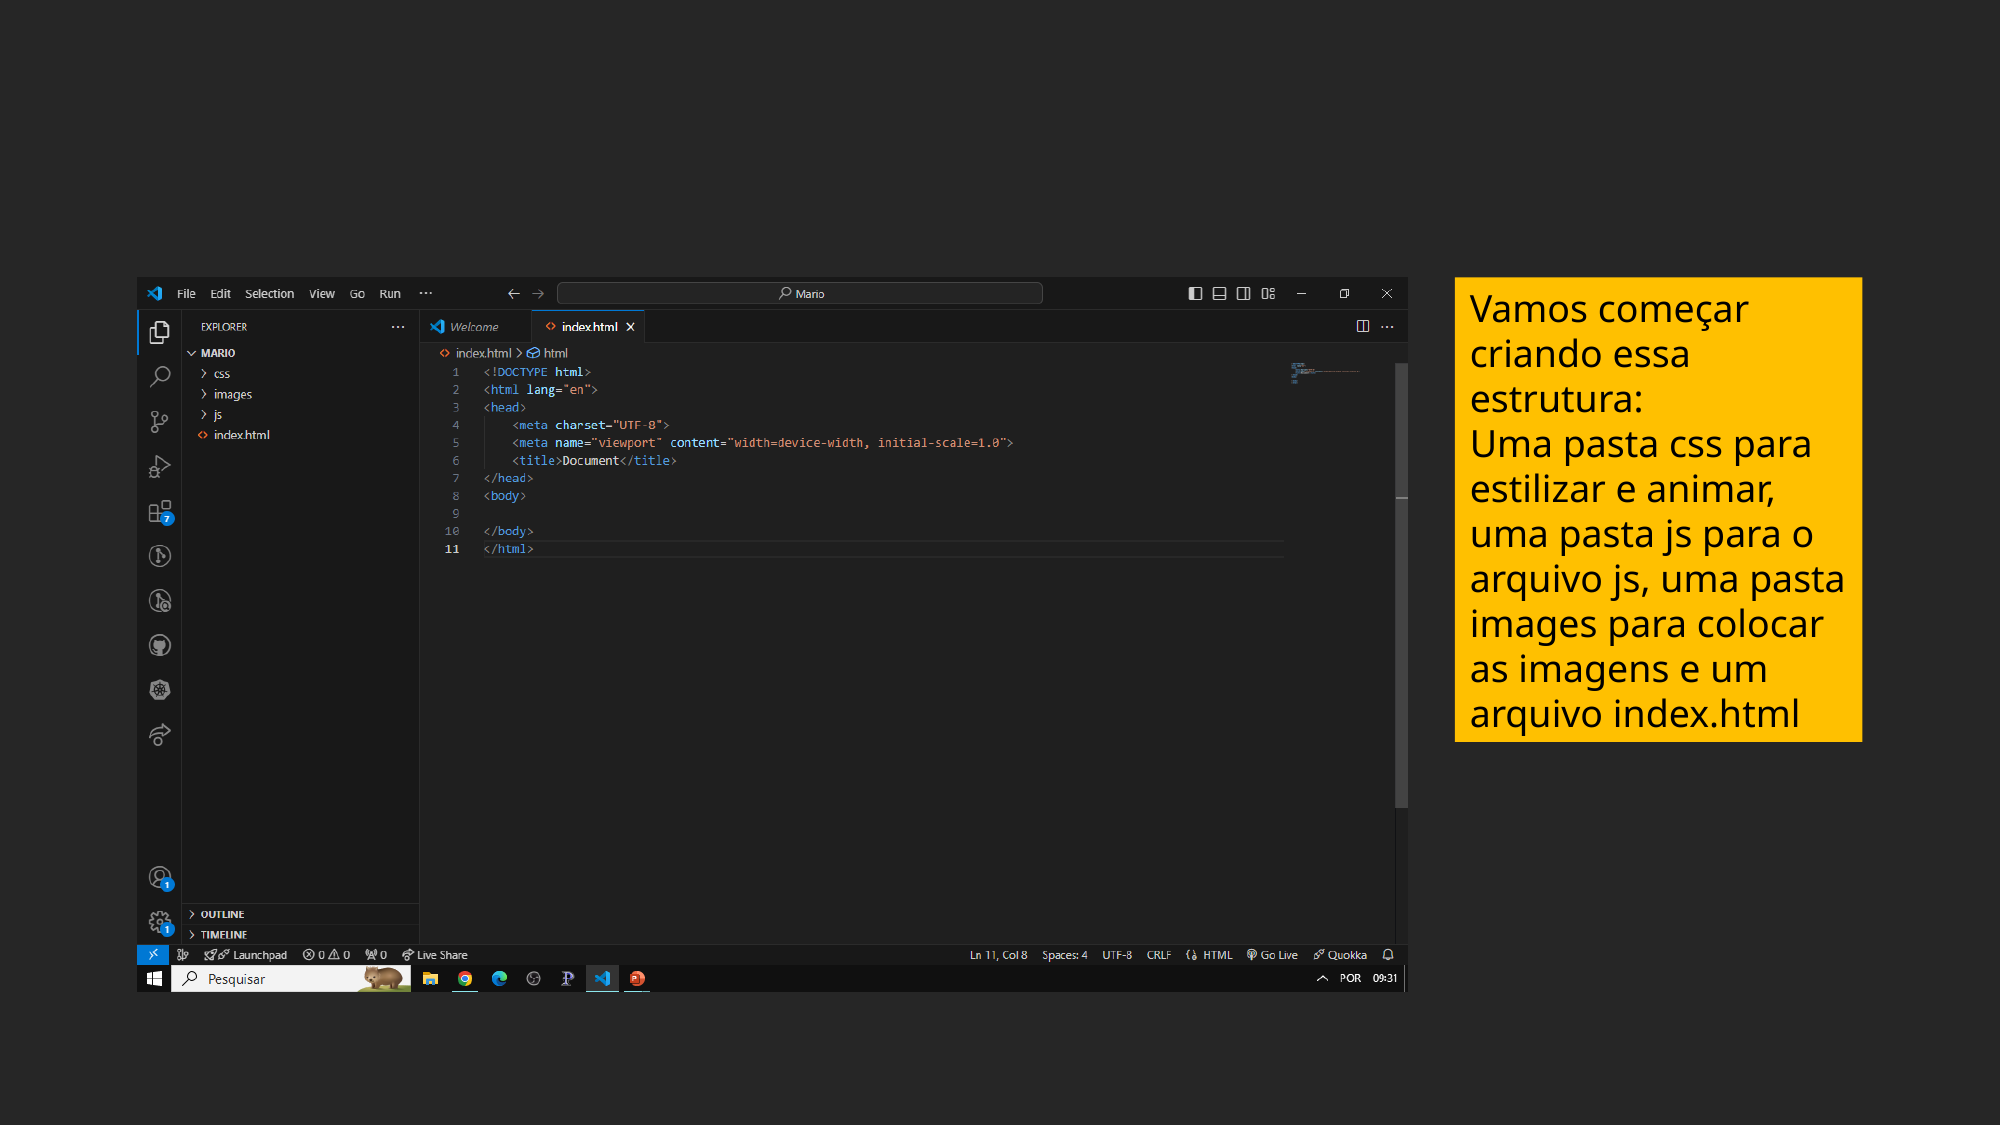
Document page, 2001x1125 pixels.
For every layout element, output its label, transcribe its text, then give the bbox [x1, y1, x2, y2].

text_box Vamos começar criando essa estrutura: Uma pasta css para estilizar e animar, uma pasta js para o arquivo js, uma pasta images para colocar as imagens e um arquivo index.html [1454, 277, 1863, 742]
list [136, 276, 1408, 992]
